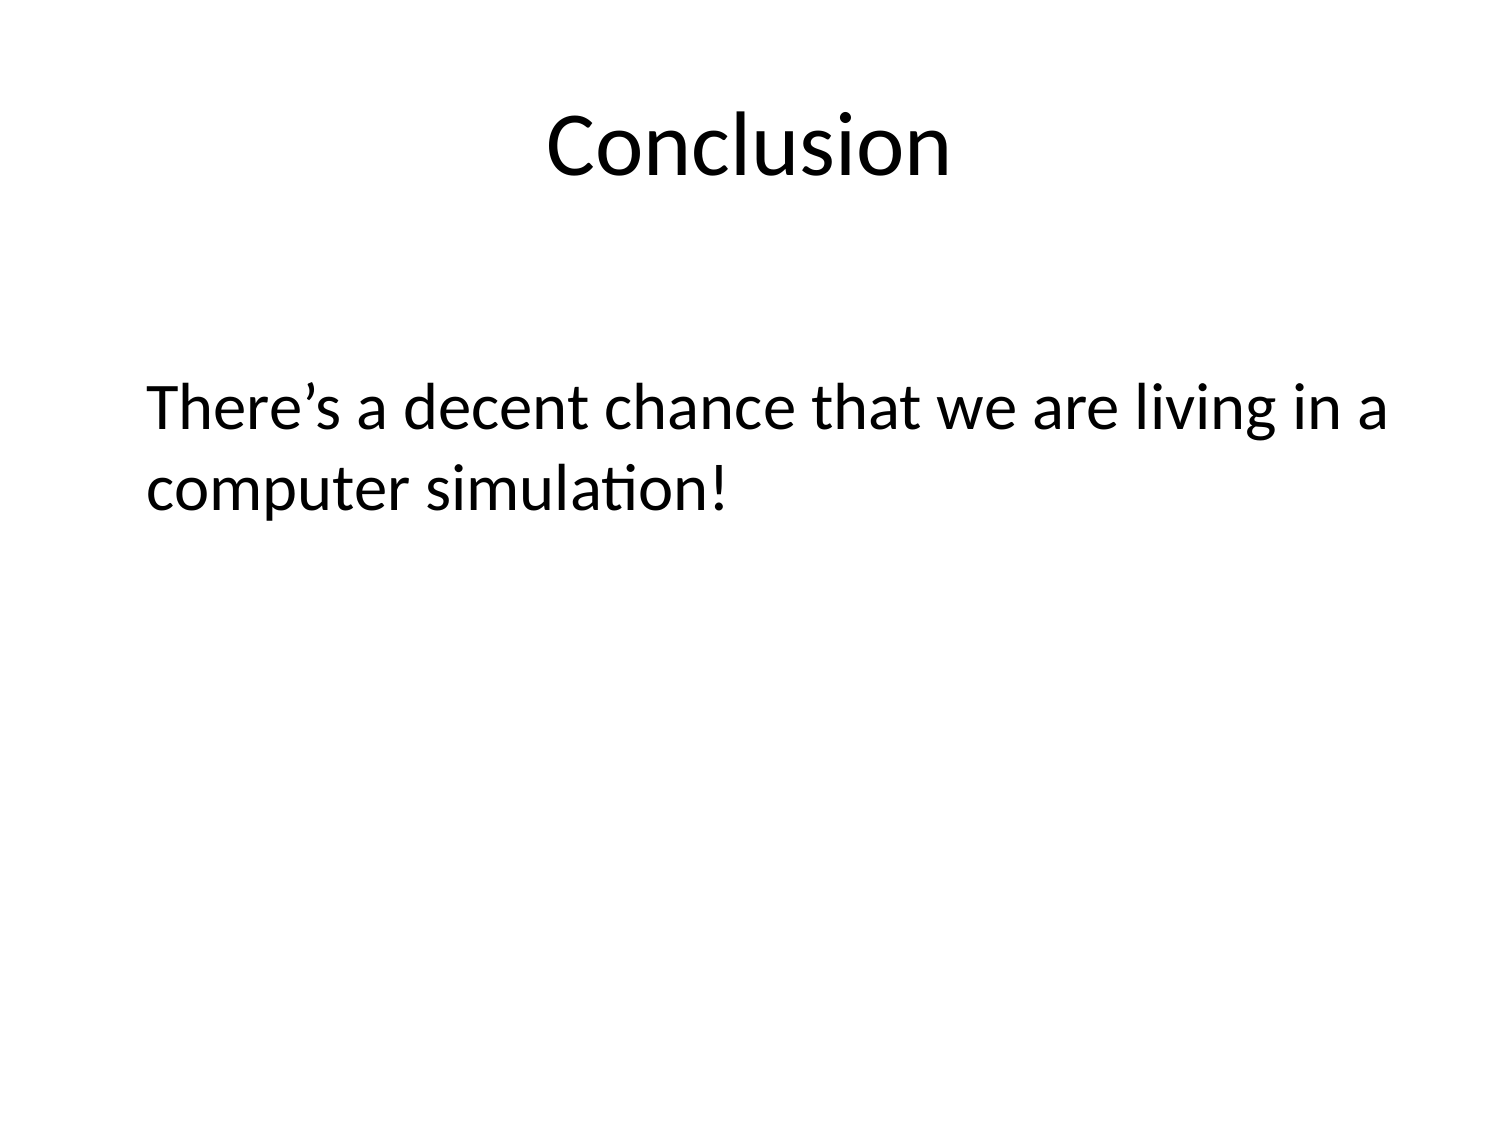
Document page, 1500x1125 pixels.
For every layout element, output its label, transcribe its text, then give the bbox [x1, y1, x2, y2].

title Conclusion [75, 45, 1425, 233]
list There’s a decent chance that we are living in a computer simulation! [75, 262, 1425, 1005]
